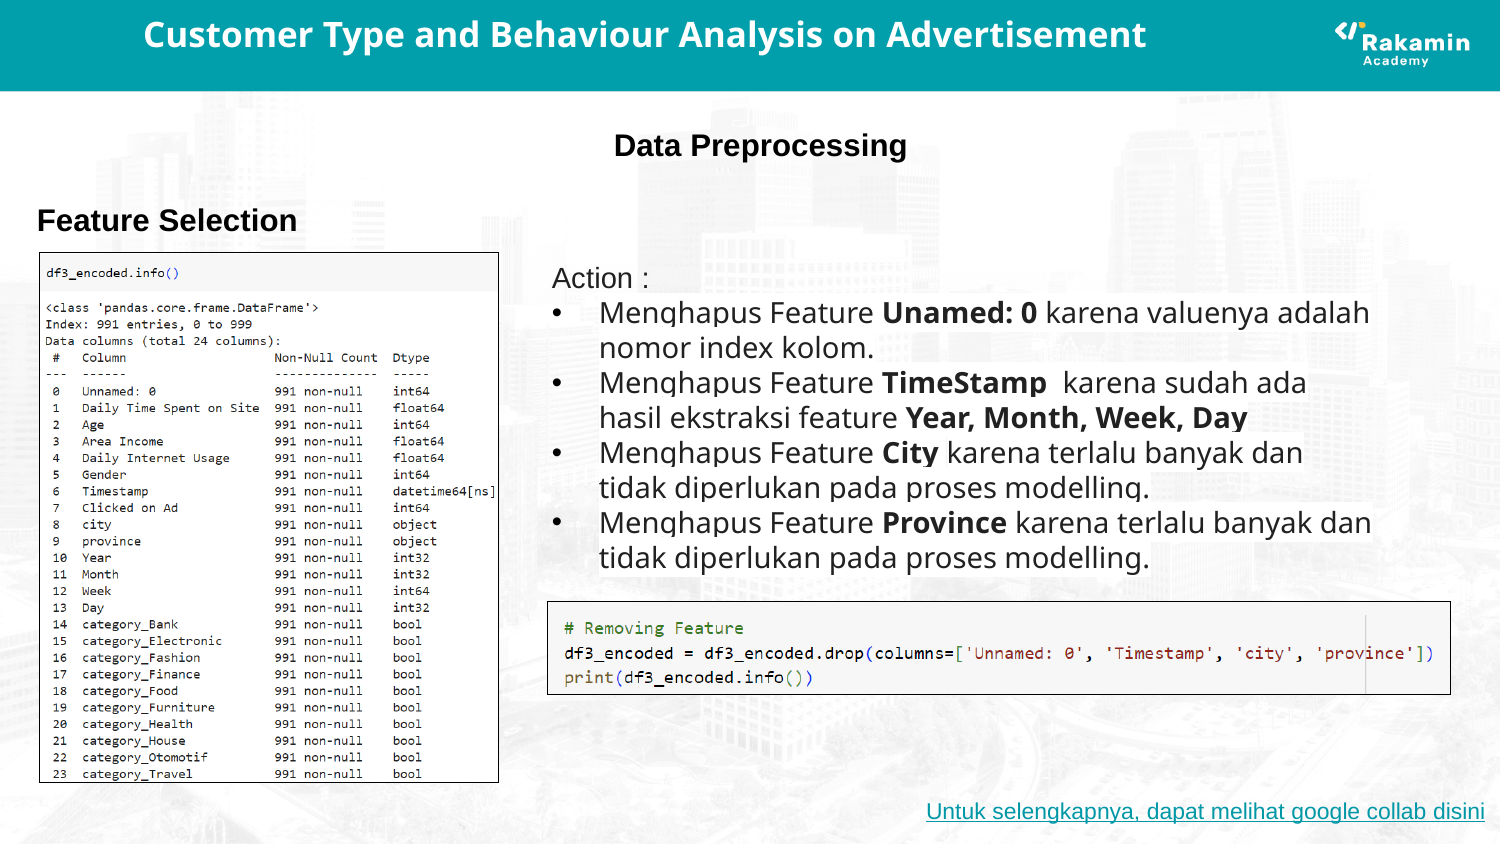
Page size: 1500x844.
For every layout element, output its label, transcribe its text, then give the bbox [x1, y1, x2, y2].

picture [1291, 0, 1500, 91]
text_box Untuk selengkapnya, dapat melihat google collab disini [763, 782, 1500, 838]
picture [0, 251, 1500, 844]
text_box Action : Menghapus Feature Unamed: 0 karena valuenya adalah nomor index kolom. Menghapus Feature TimeStamp karena sudah ada hasil ekstraksi feature Year, Month, Week, Day Menghapus Feature City karena terlalu banyak dan tidak diperlukan pada proses modelling. Menghapus Feature Province karena terlalu banyak dan tidak diperlukan pada proses modelling. [537, 252, 1390, 582]
picture [547, 601, 1451, 696]
list Data Preprocessing Feature Selection [0, 91, 1500, 783]
title Customer Type and Behaviour Analysis on Advertisement [0, 0, 1291, 91]
